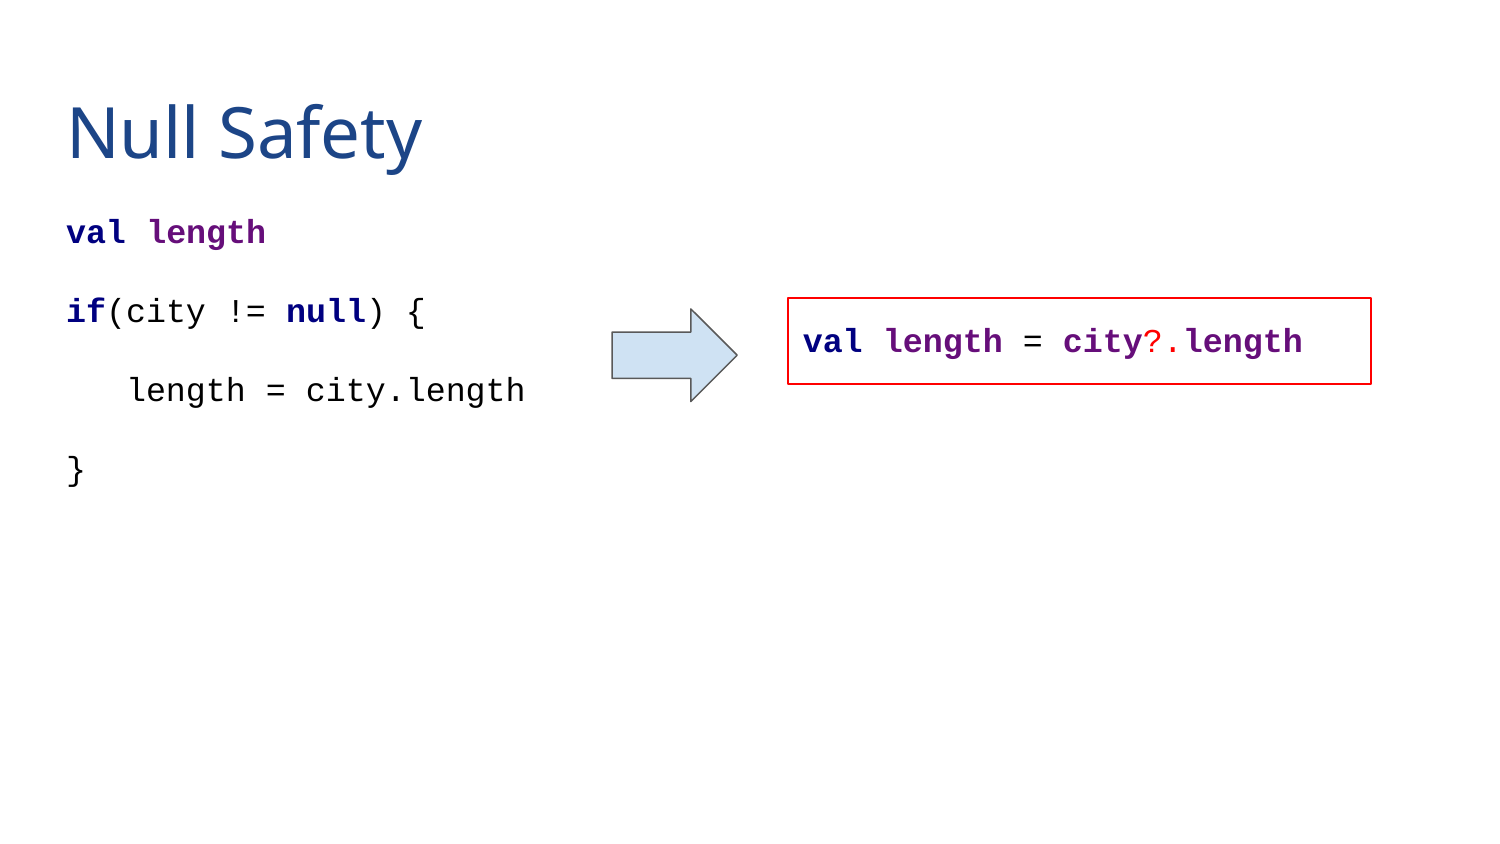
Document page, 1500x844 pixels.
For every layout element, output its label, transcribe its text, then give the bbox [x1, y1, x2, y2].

list val length if(city != null) { length = city.length } [51, 189, 738, 750]
title Null Safety [51, 72, 1449, 167]
text_box [612, 308, 738, 402]
list val length = city?.length [787, 298, 1371, 385]
